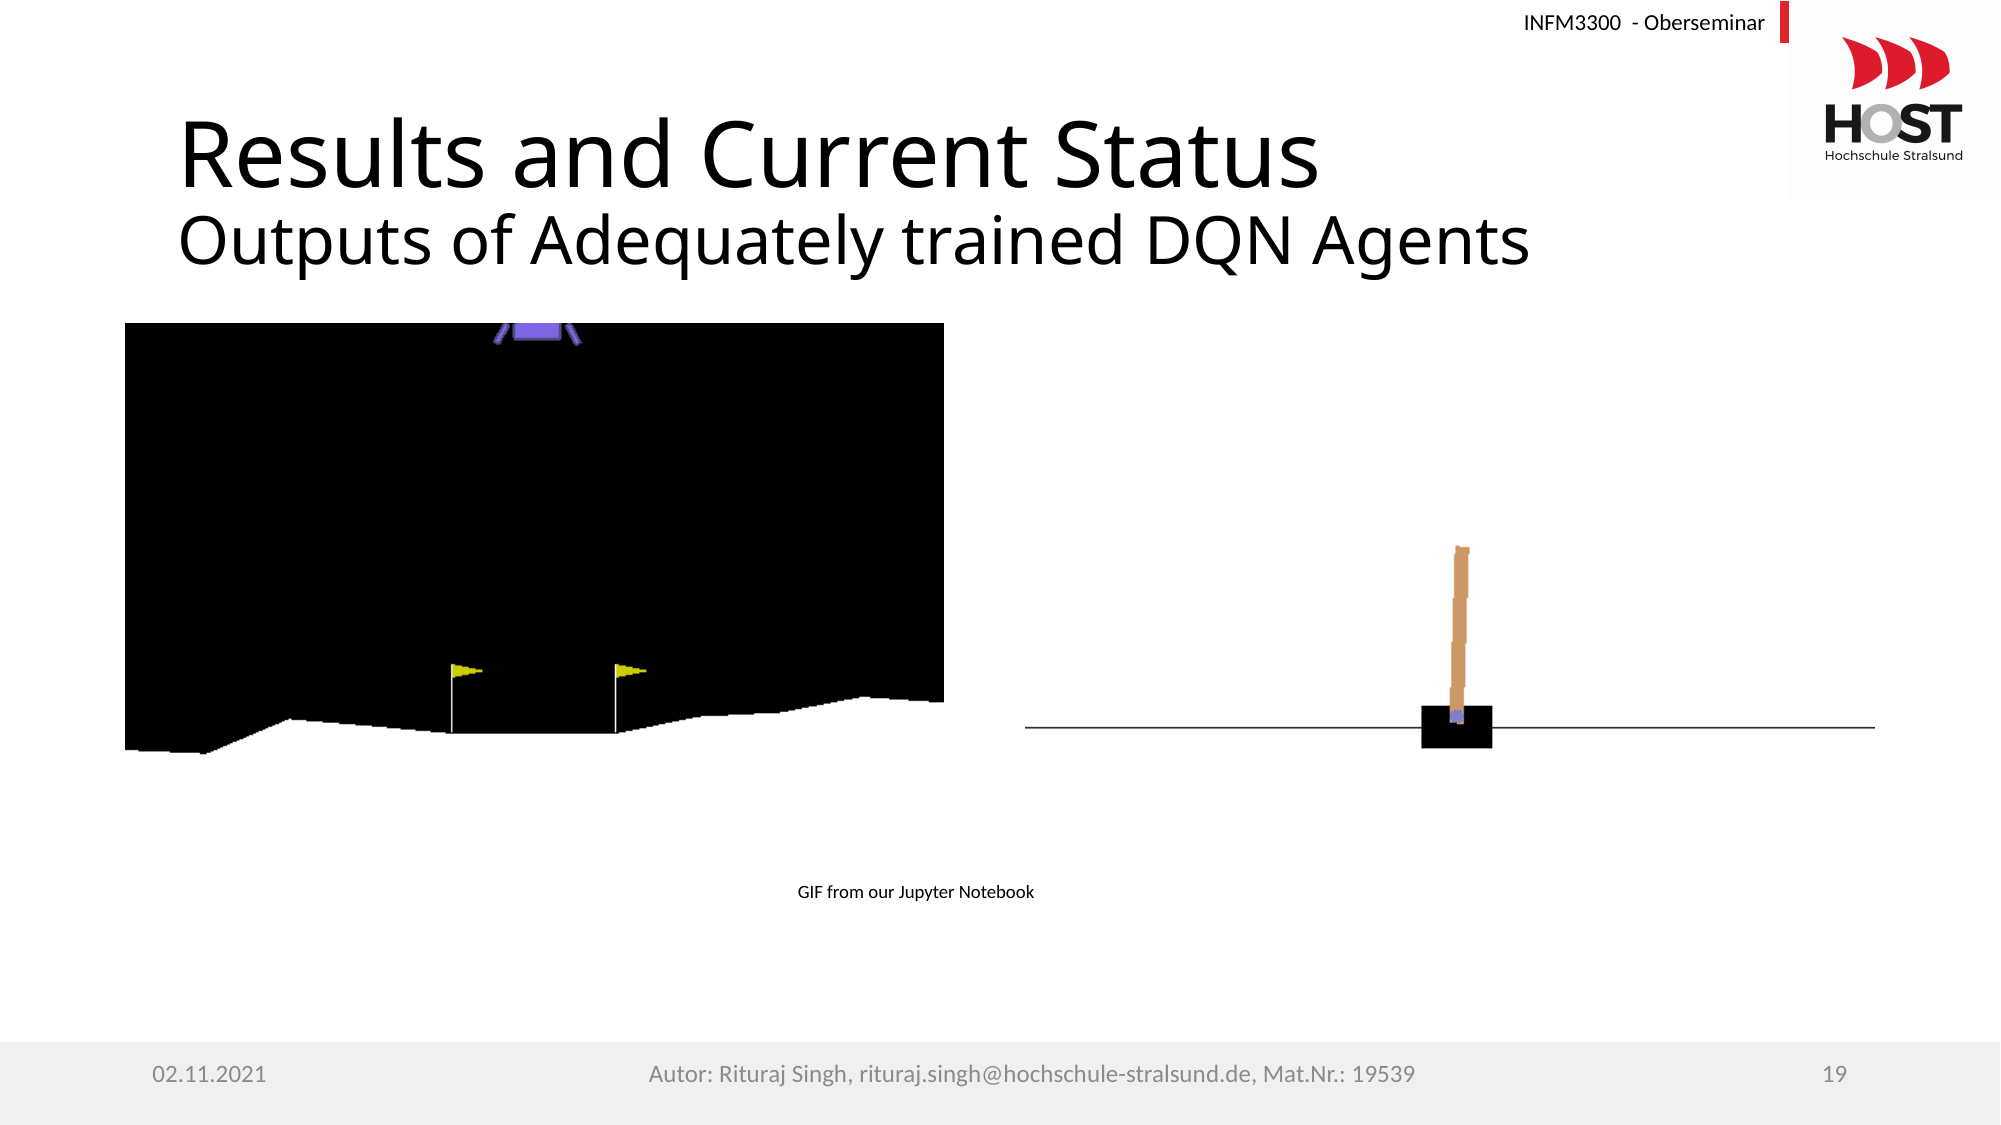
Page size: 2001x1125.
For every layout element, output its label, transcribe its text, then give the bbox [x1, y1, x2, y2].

footer Autor: Rituraj Singh, rituraj.singh@hochschule-stralsund.de, Mat.Nr.: 19539 [617, 1042, 1449, 1103]
picture [124, 323, 944, 869]
text_box GIF from our Jupyter Notebook [783, 872, 1217, 910]
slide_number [137, 1042, 588, 1103]
picture [1025, 302, 1875, 869]
slide_number 19 [1478, 1042, 1863, 1103]
picture [1788, 0, 2000, 198]
text_box Results and Current Status Outputs of Adequately trained DQN Agents [162, 84, 1888, 303]
